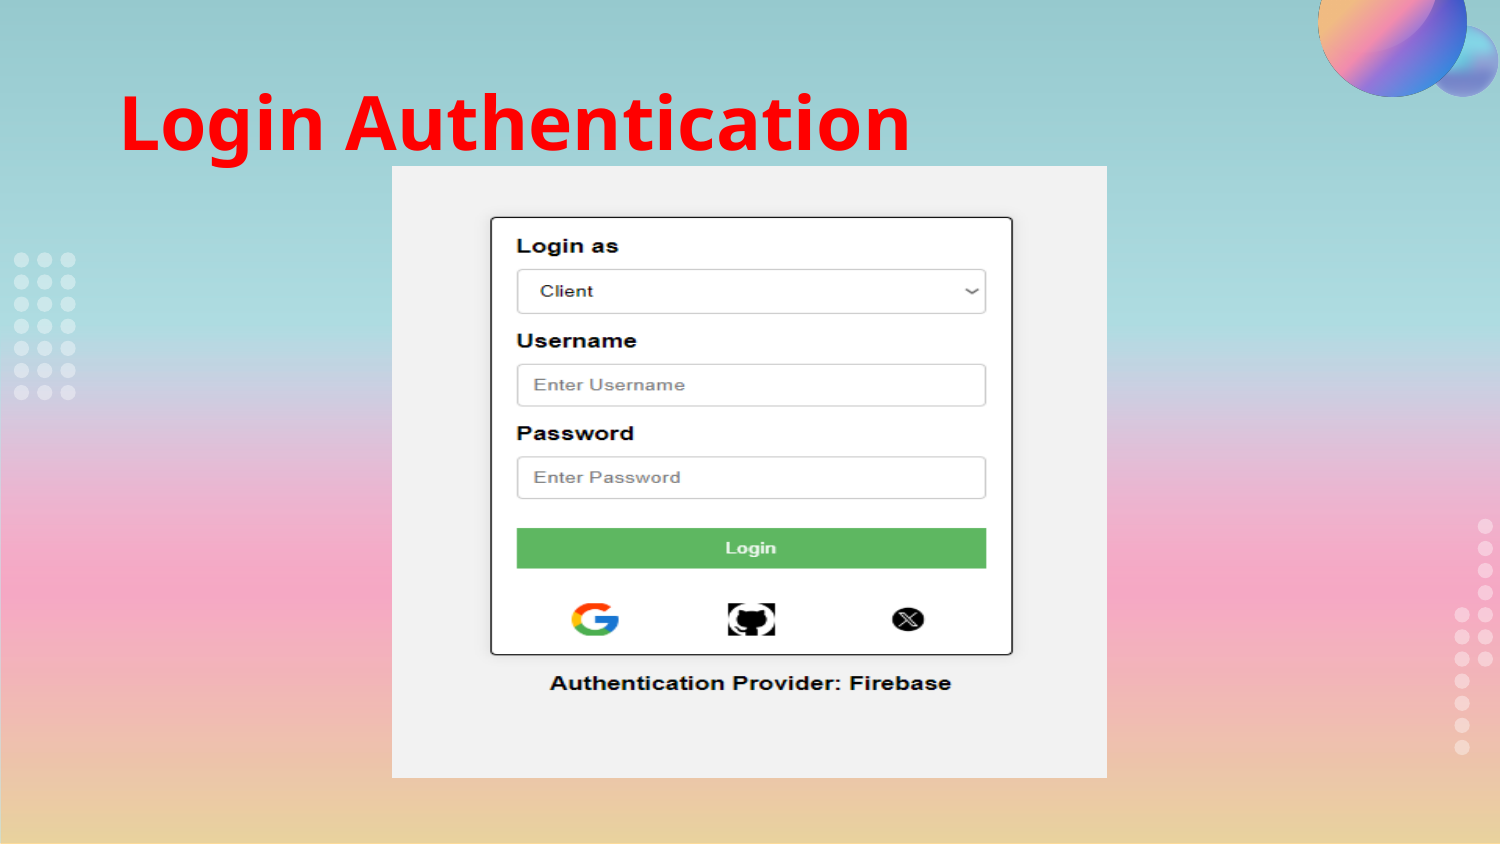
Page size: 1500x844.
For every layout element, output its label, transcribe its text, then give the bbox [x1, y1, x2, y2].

picture [0, 0, 1500, 844]
title Login Authentication [118, 72, 1382, 167]
